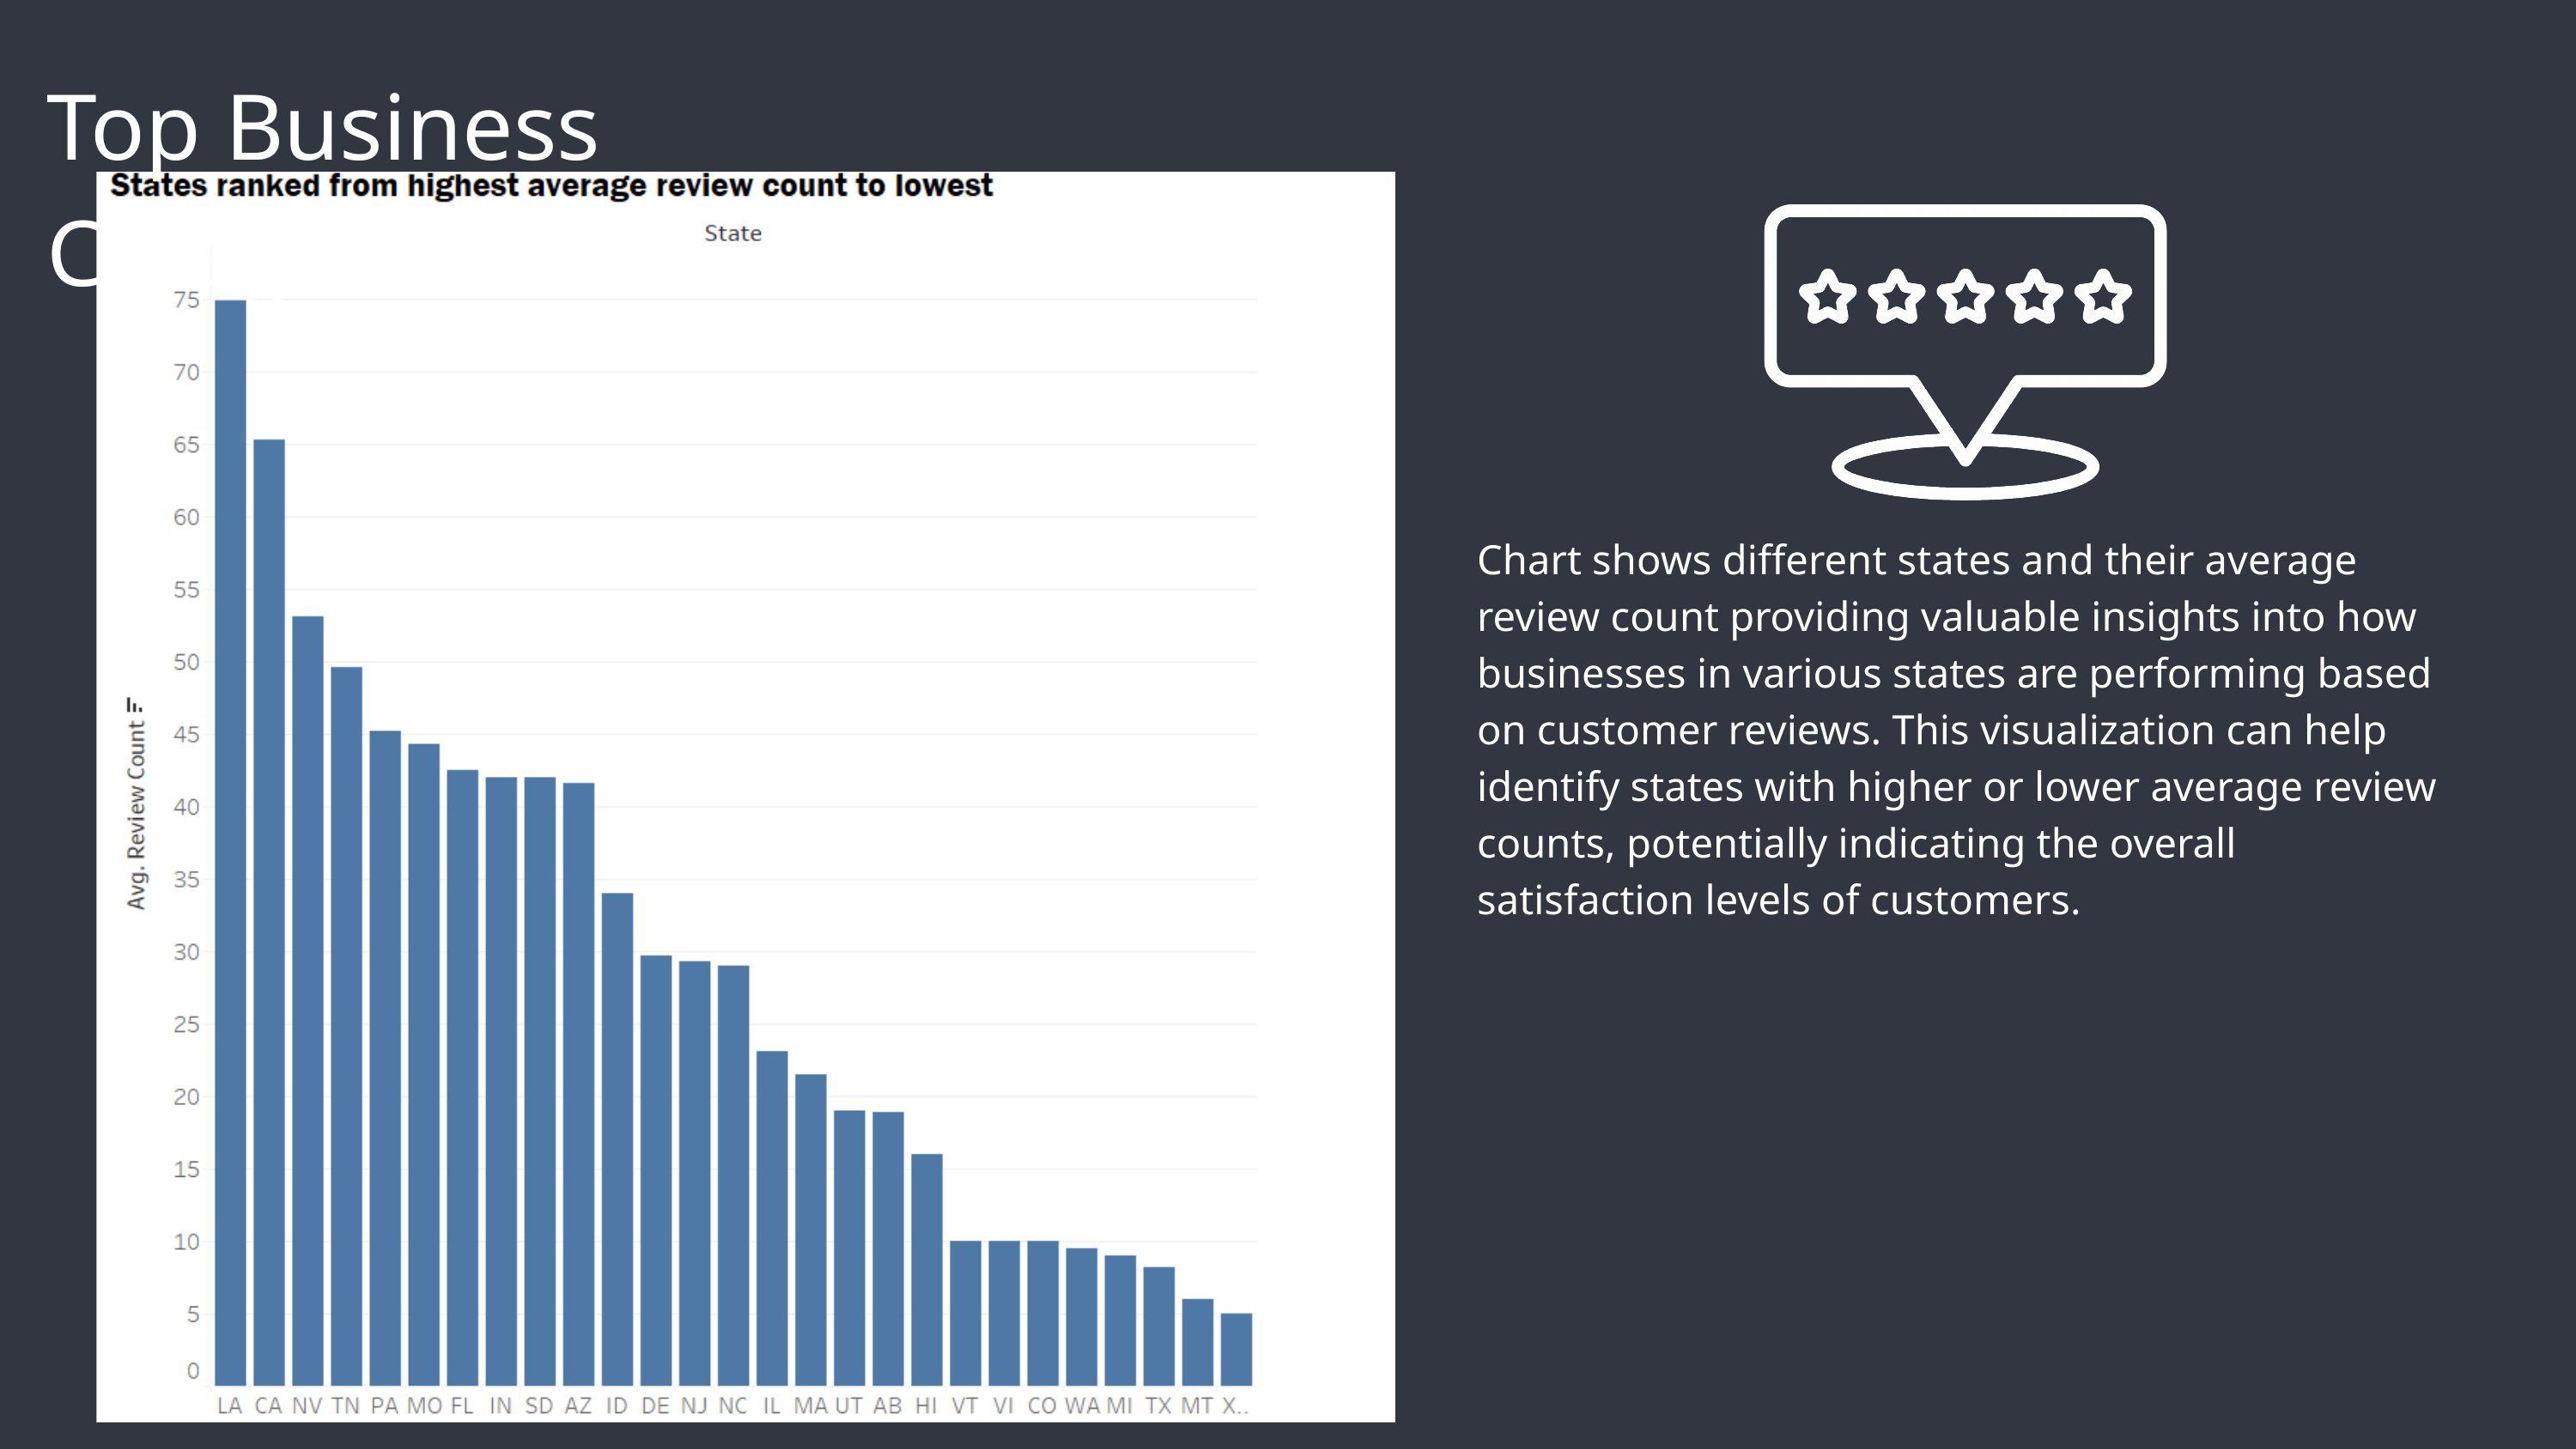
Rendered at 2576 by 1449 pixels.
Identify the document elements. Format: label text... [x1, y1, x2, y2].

text_box [96, 172, 1395, 1422]
text_box Chart shows different states and their average review count providing valuable insights into how businesses in various states are performing based on customer reviews. This visualization can help identify states with higher or lower average review counts, potentially indicating the overall satisfaction levels of customers. [1477, 526, 2454, 924]
text_box Top Business Categories [46, 51, 1077, 305]
text_box [1764, 204, 2167, 500]
